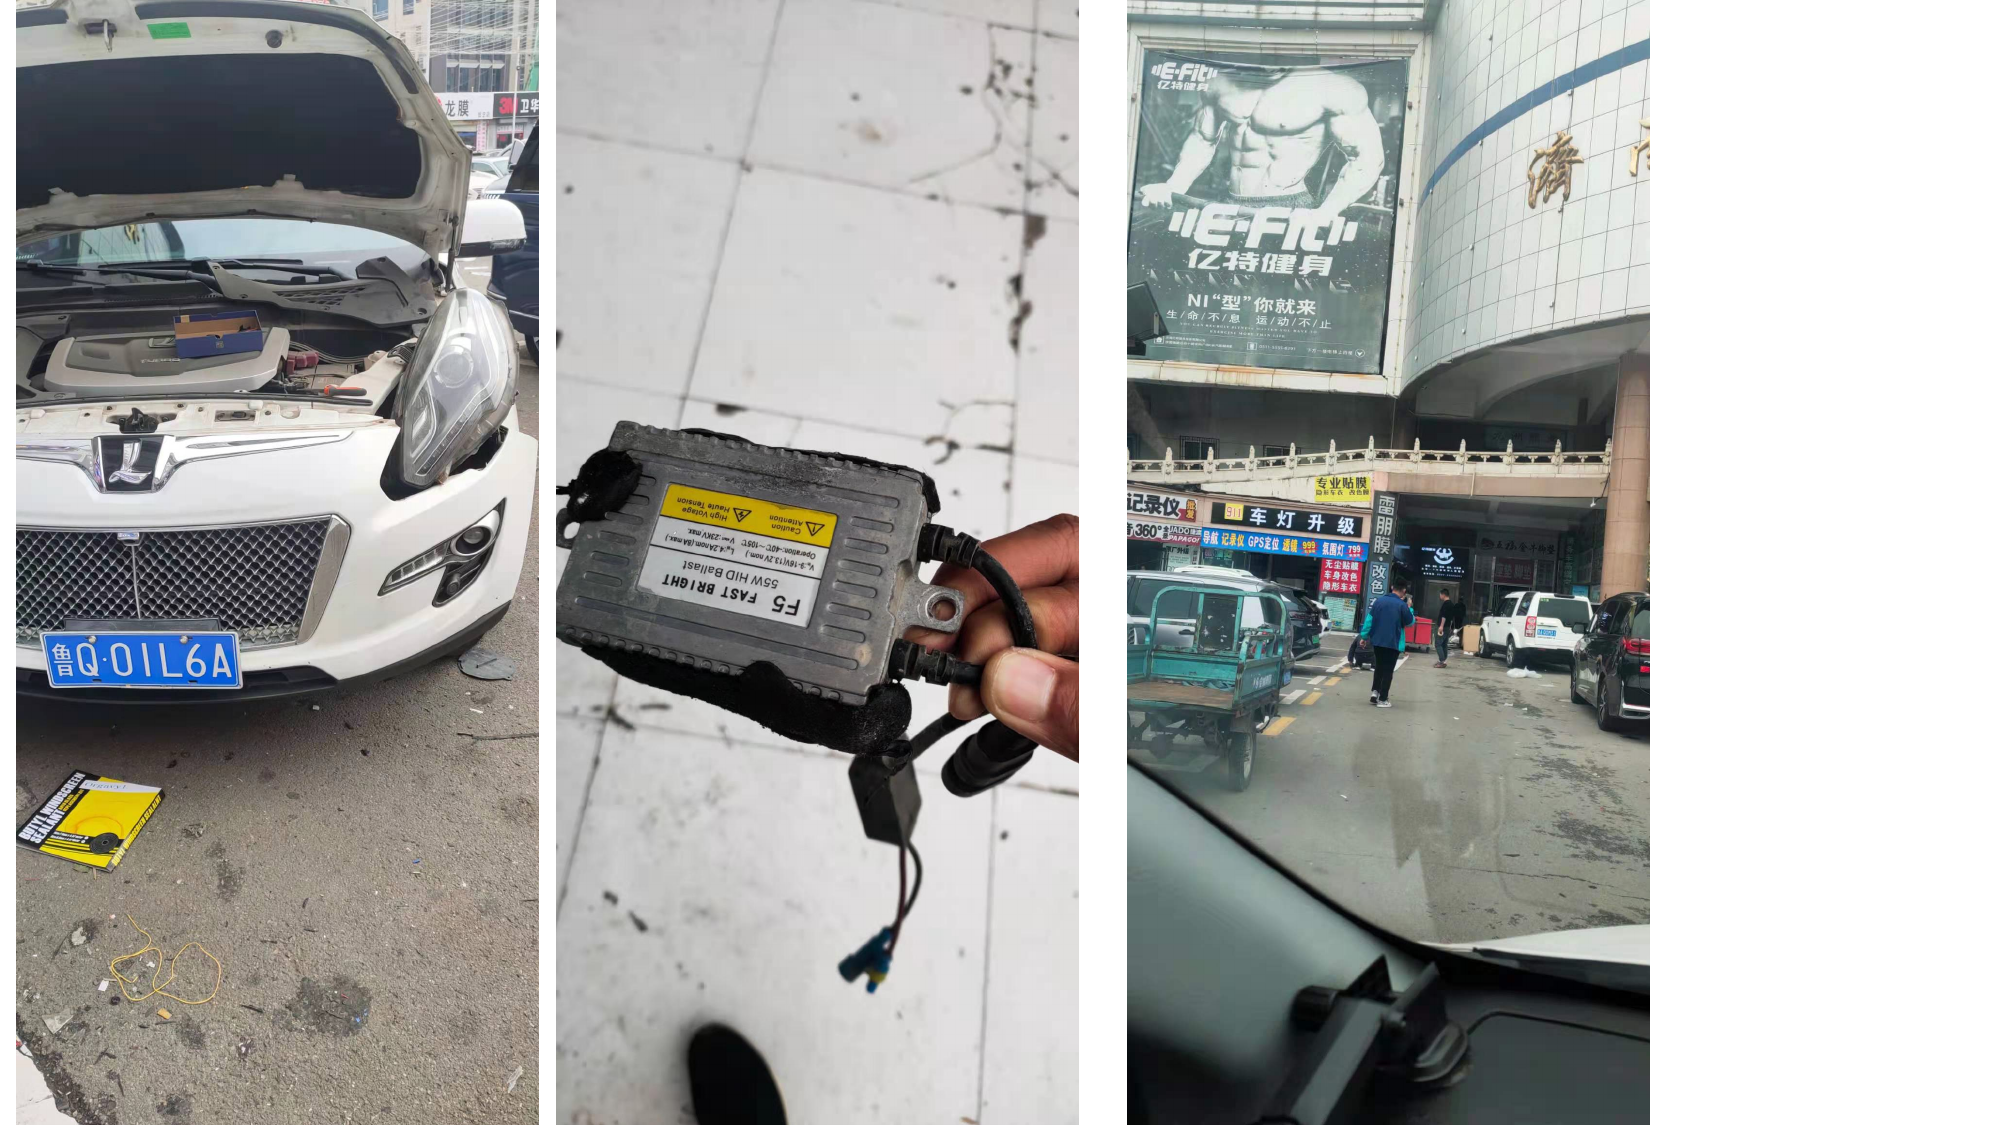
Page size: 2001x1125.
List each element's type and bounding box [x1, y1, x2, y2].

picture [1127, 0, 1650, 1125]
picture [556, 0, 1079, 1125]
picture [16, 0, 539, 1125]
